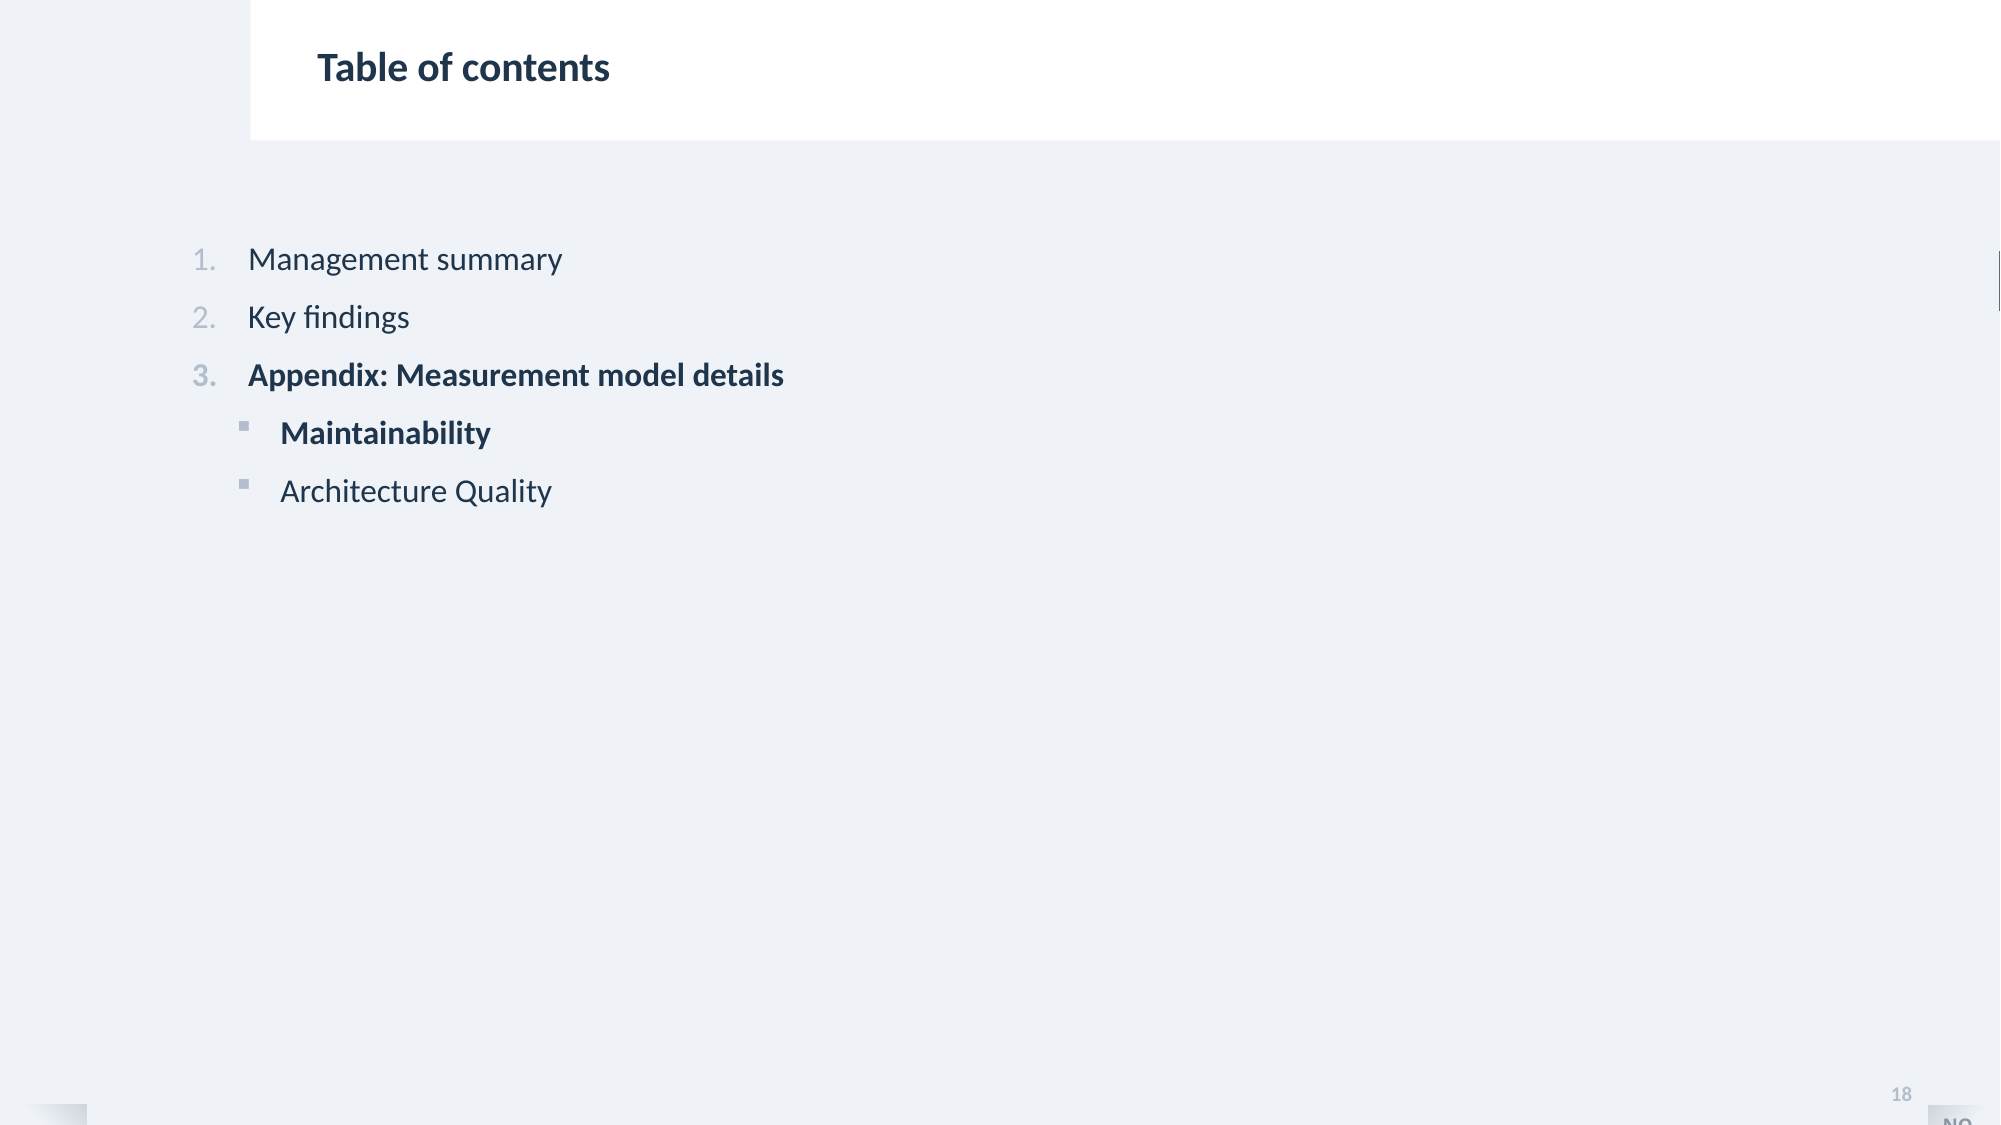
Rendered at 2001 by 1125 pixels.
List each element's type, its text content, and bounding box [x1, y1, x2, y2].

title Table of contents [317, 45, 1927, 92]
slide_number 18 [1885, 1074, 1927, 1114]
list Management summary Key findings Appendix: Measurement model details Maintainability Architecture Quality [177, 224, 1927, 1037]
